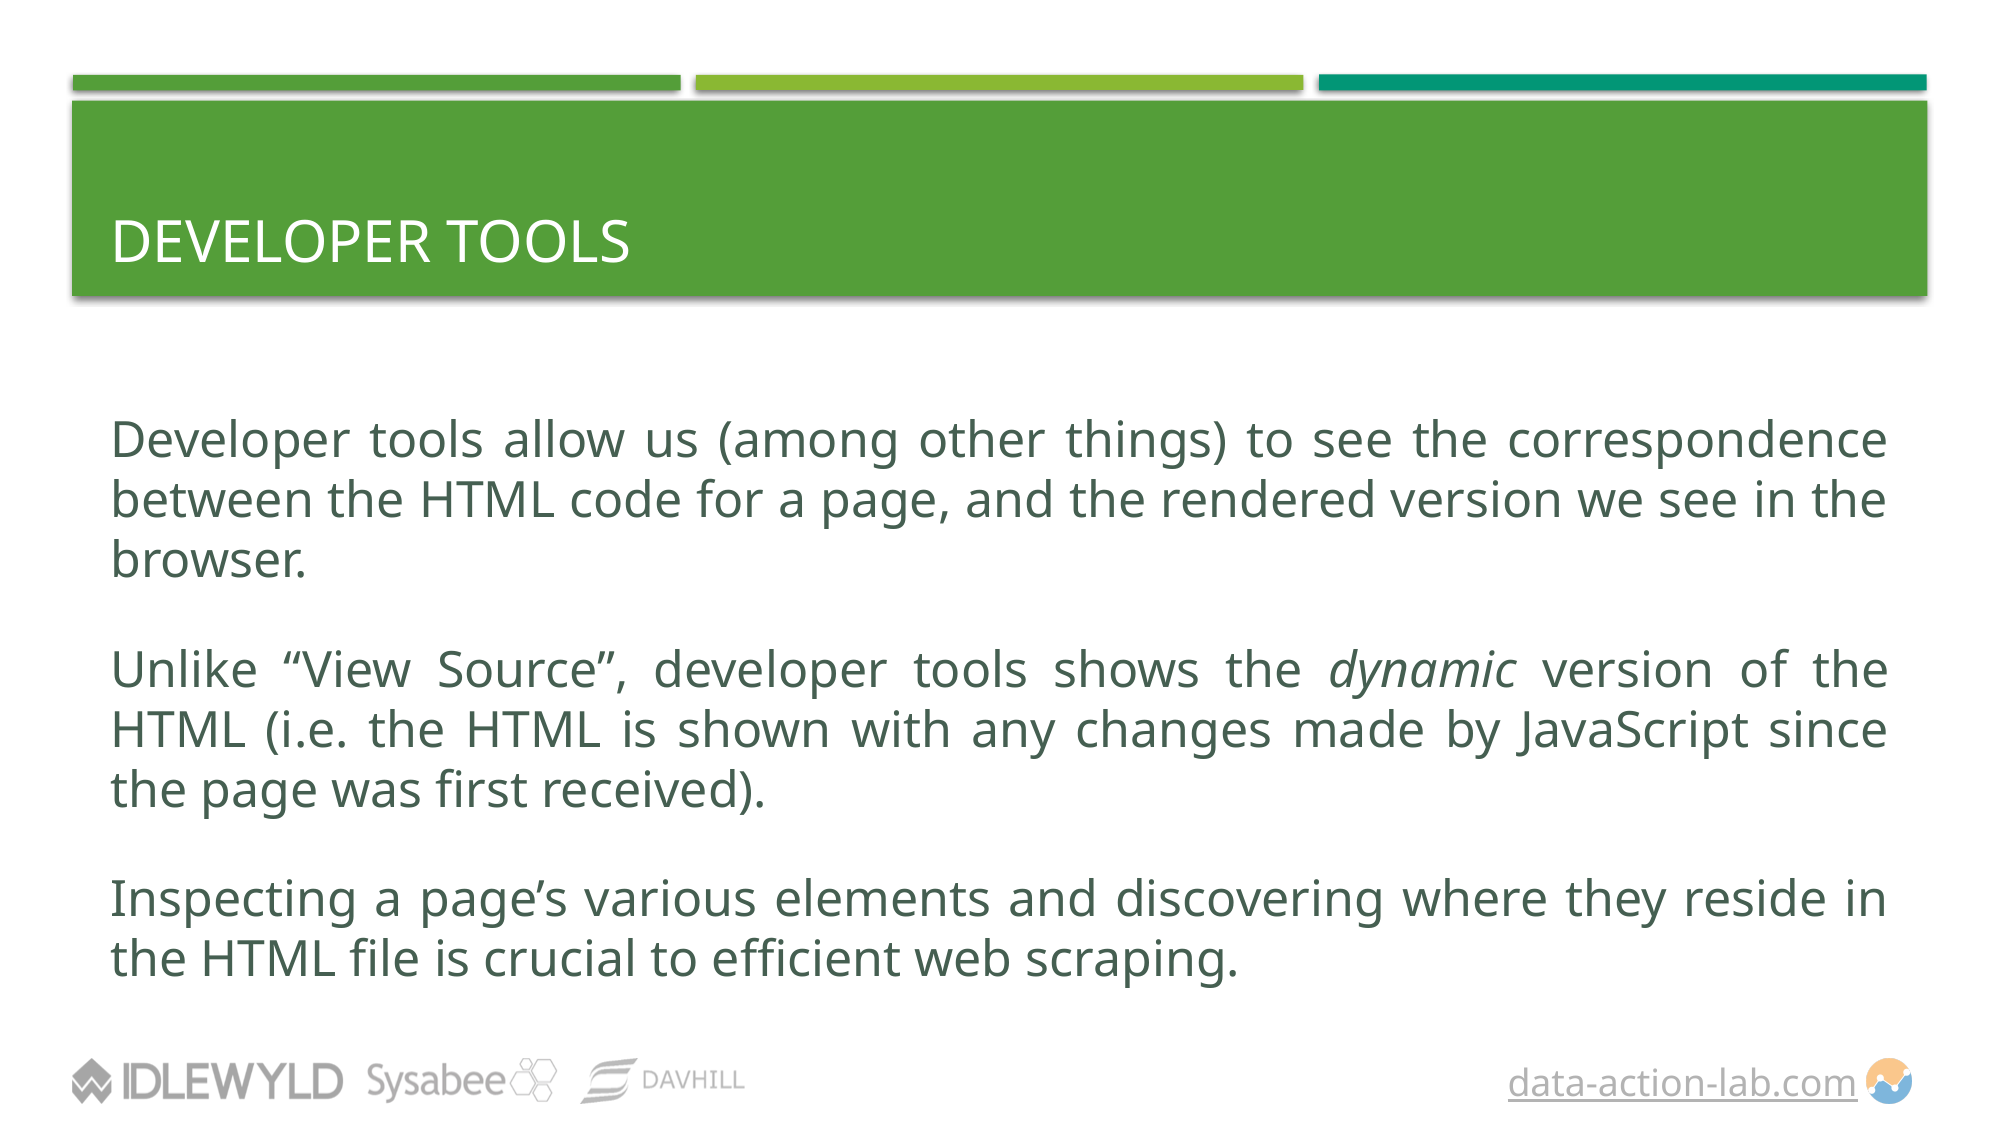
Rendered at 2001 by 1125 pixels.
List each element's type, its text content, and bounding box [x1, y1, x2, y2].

picture [72, 1058, 745, 1104]
list Developer tools allow us (among other things) to see the correspondence between the HTML code for a page, and the rendered version we see in the browser. Unlike “View Source”, developer tools shows the dynamic version of the HTML (i.e. the HTML is shown with any changes made by JavaScript since the page was first received). Inspecting a page’s various elements and discovering where they reside in the HTML file is crucial to efficient web scraping. [95, 357, 1905, 1037]
title Developer Tools [95, 115, 1905, 282]
